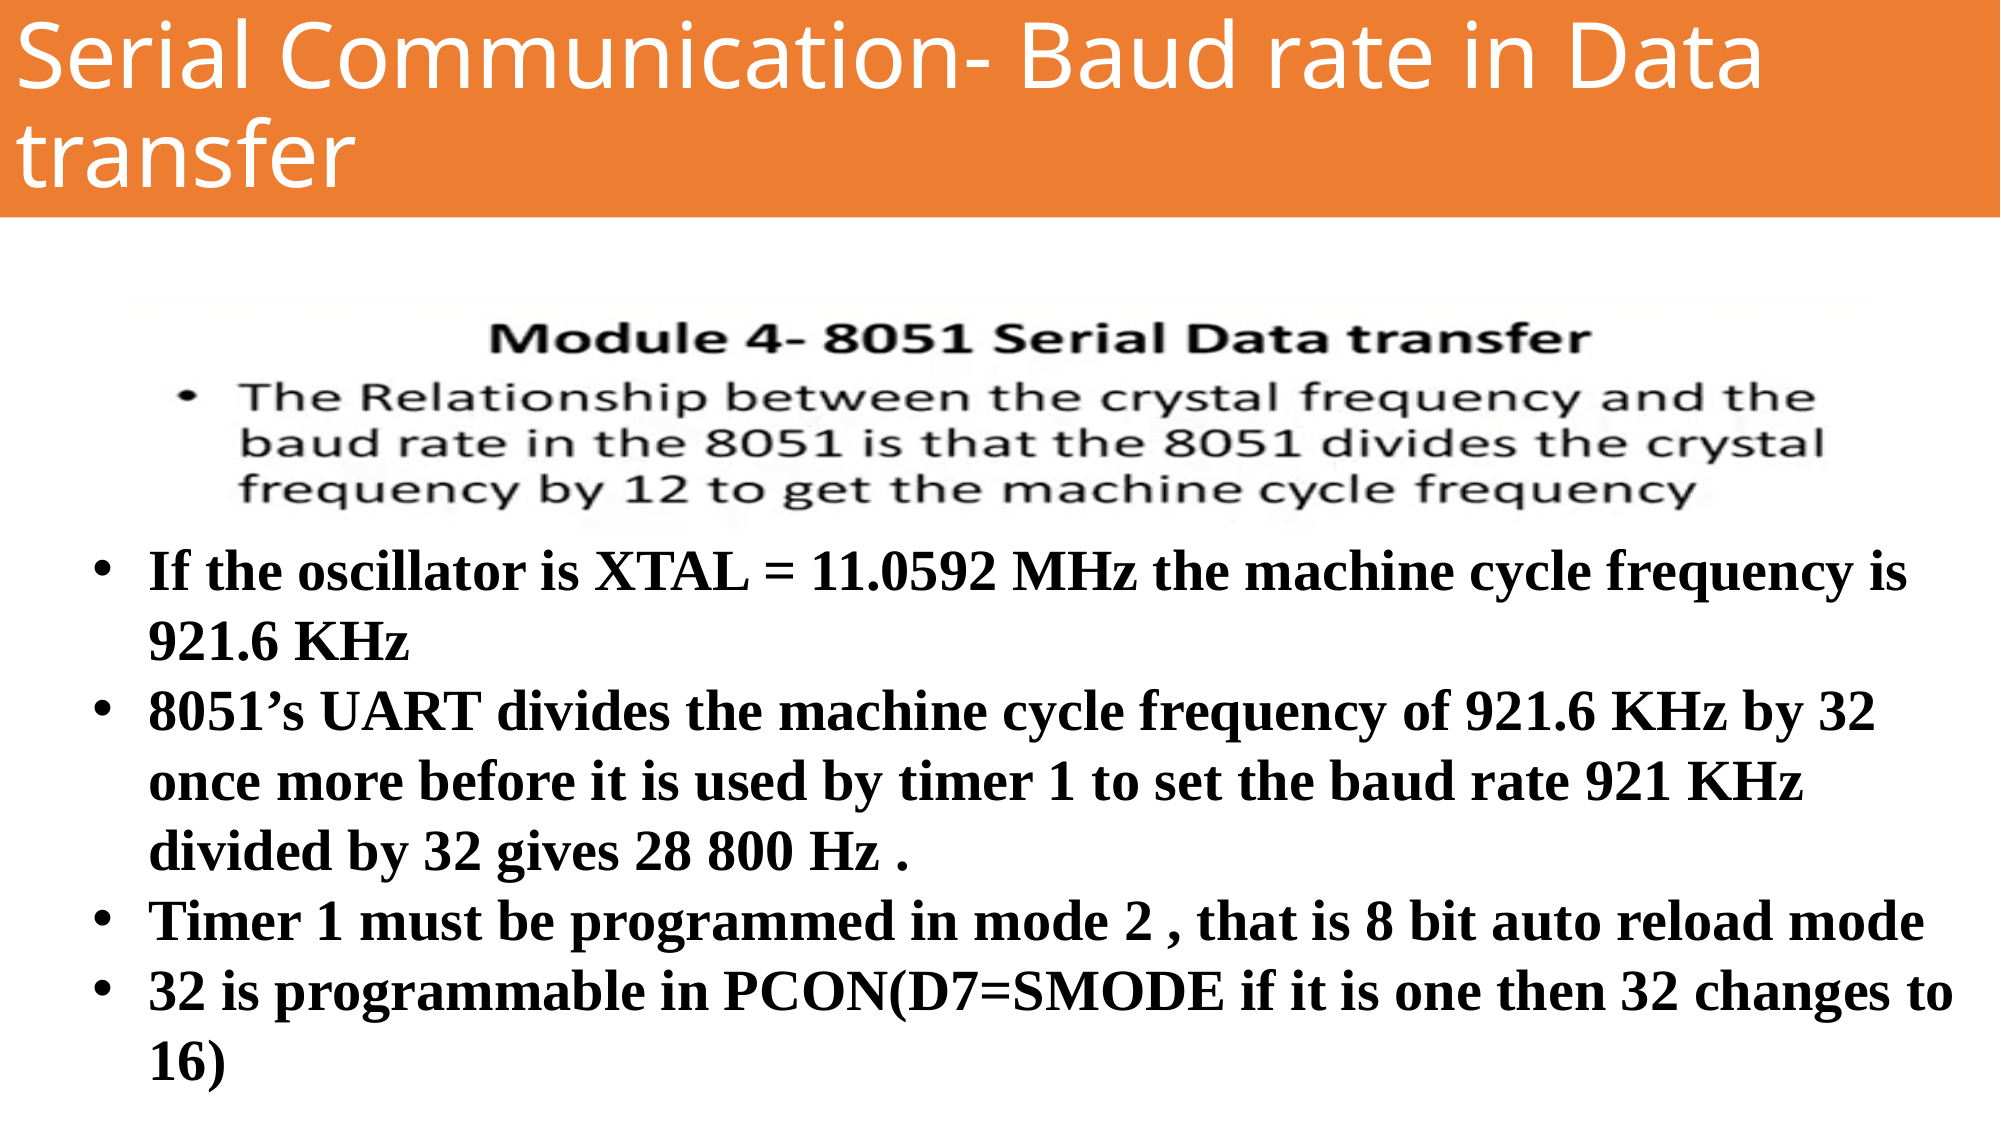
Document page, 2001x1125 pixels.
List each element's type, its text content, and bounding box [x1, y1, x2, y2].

title Serial Communication- Baud rate in Data transfer [0, 0, 2000, 218]
text_box If the oscillator is XTAL = 11.0592 MHz the machine cycle frequency is 921.6 KHz 8051’s UART divides the machine cycle frequency of 921.6 KHz by 32 once more before it is used by timer 1 to set the baud rate 921 KHz divided by 32 gives 28 800 Hz . Timer 1 must be programmed in mode 2 , that is 8 bit auto reload mode 32 is programmable in PCON(D7=SMODE if it is one then 32 changes to 16) [77, 524, 1973, 1100]
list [128, 298, 1872, 530]
